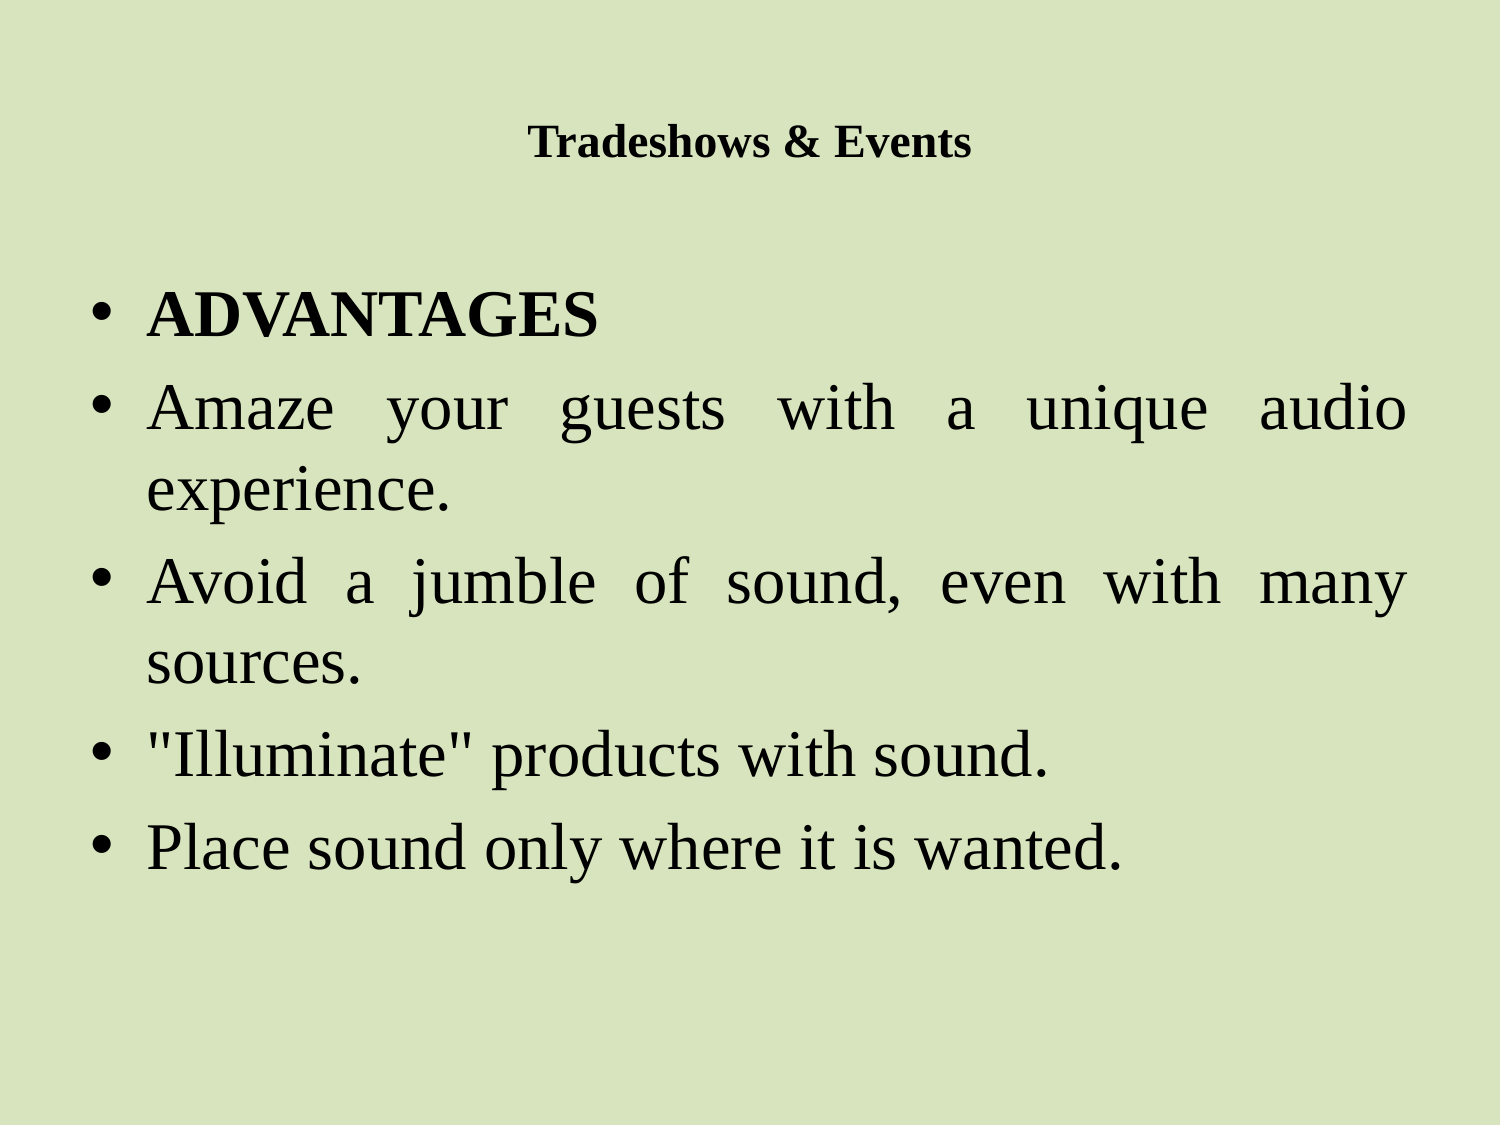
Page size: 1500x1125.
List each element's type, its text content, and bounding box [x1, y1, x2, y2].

list ADVANTAGES Amaze your guests with a unique audio experience. Avoid a jumble of sound, even with many sources. "Illuminate" products with sound. Place sound only where it is wanted. [75, 262, 1425, 1005]
title Tradeshows & Events [75, 45, 1425, 233]
